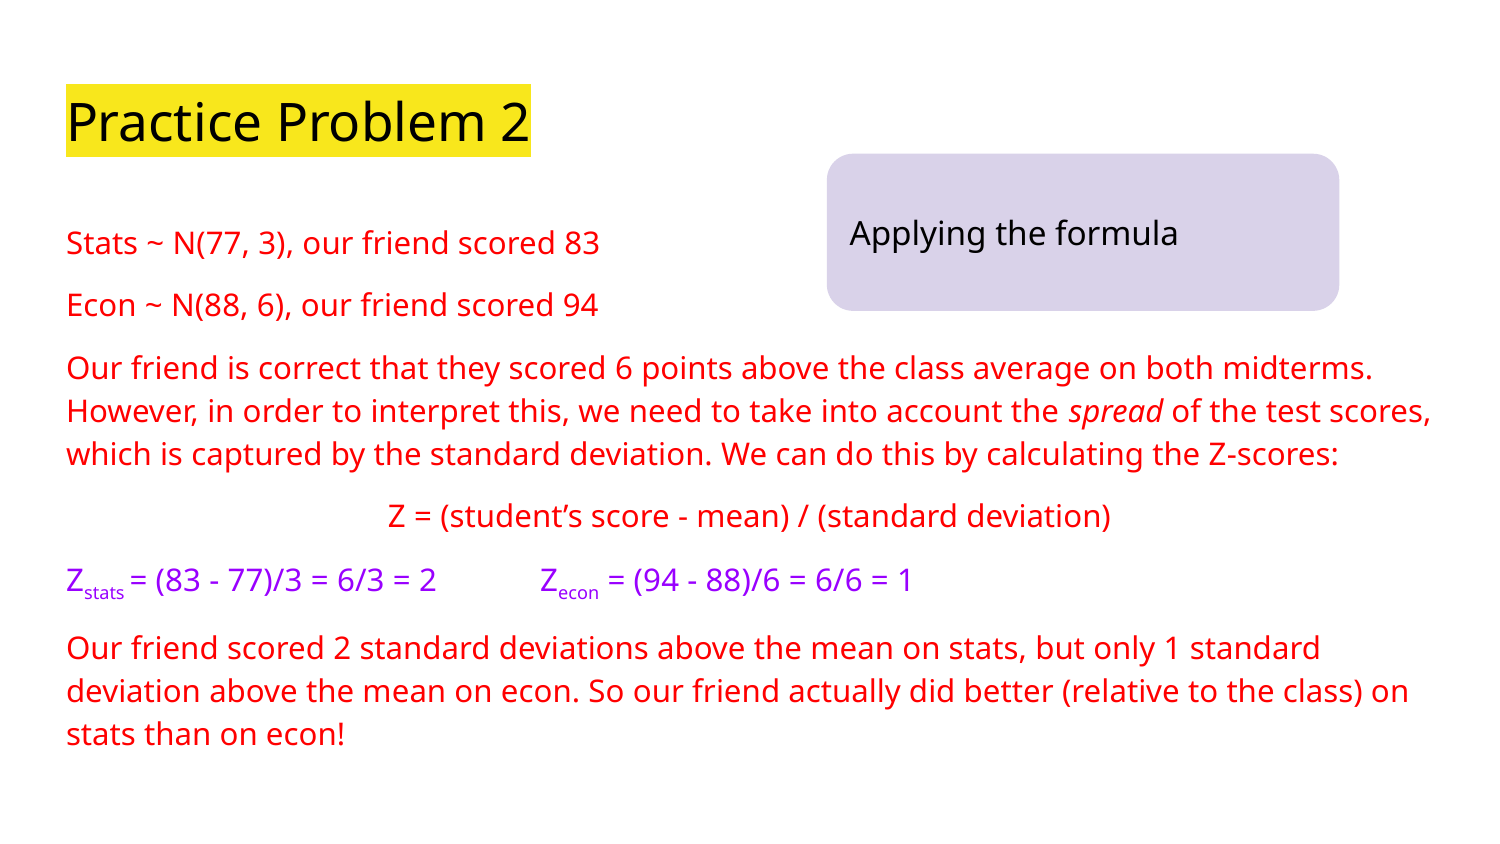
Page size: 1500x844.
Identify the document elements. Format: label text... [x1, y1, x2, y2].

list Stats ~ N(77, 3), our friend scored 83 Econ ~ N(88, 6), our friend scored 94 Our friend is correct that they scored 6 points above the class average on both midterms. However, in order to interpret this, we need to take into account the spread of the test scores, which is captured by the standard deviation. We can do this by calculating the Z-scores: Z = (student’s score - mean) / (standard deviation) Zstats = (83 - 77)/3 = 6/3 = 2 Zecon = (94 - 88)/6 = 6/6 = 1 Our friend scored 2 standard deviations above the mean on stats, but only 1 standard deviation above the mean on econ. So our friend actually did better (relative to the class) on stats than on econ! [51, 202, 1449, 810]
text_box Applying the formula [826, 153, 1340, 311]
title Practice Problem 2 [51, 72, 1449, 167]
